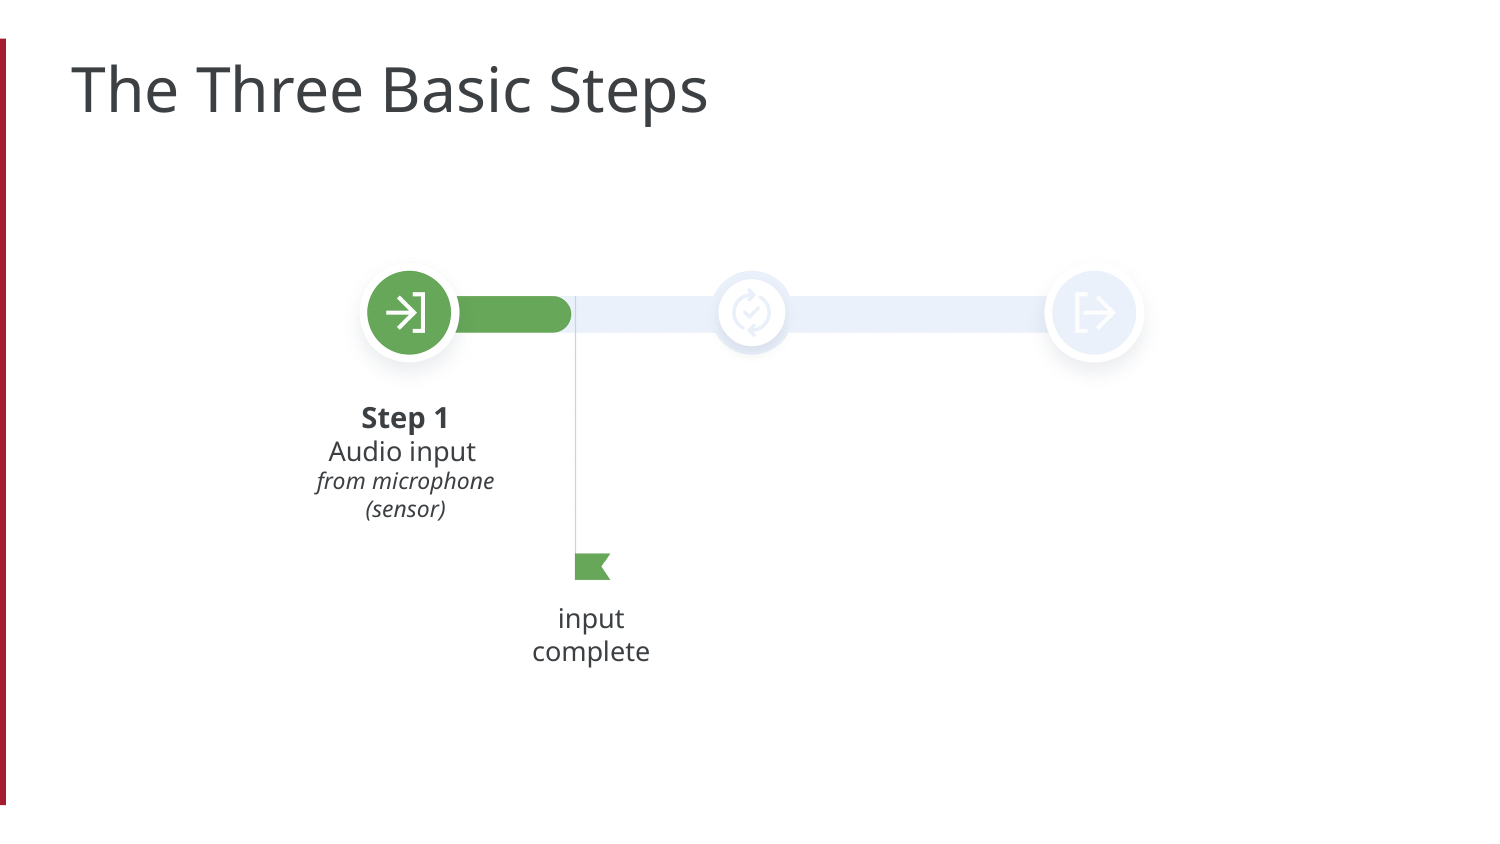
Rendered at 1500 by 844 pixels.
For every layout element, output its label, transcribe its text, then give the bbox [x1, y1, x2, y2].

title The Three Basic Steps [56, 43, 1336, 132]
text_box input complete [479, 593, 703, 687]
picture [259, 192, 1210, 585]
